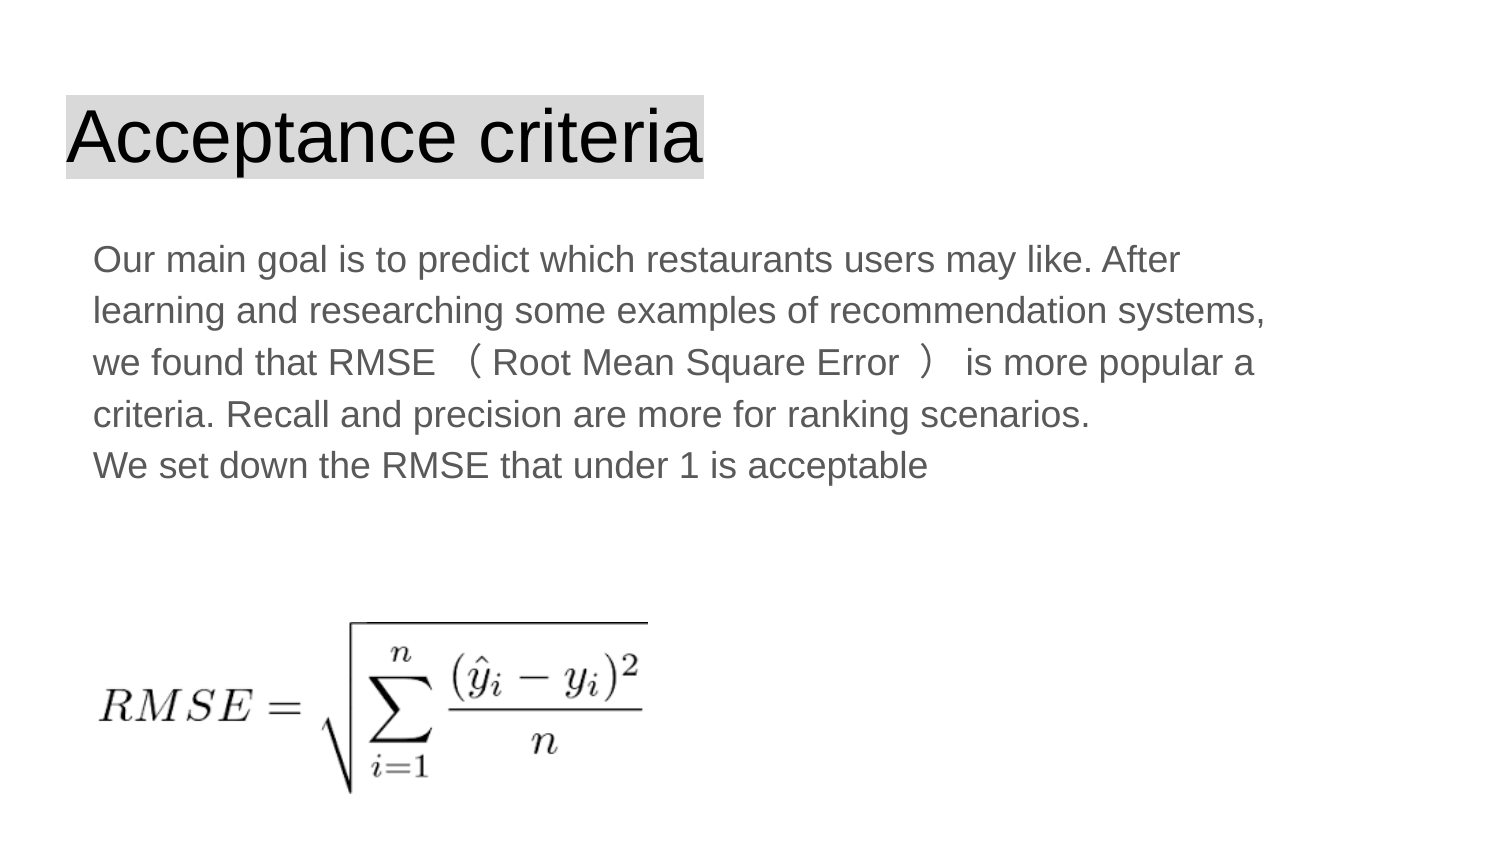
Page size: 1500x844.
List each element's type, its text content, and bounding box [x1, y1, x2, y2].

list Our main goal is to predict which restaurants users may like. After learning and researching some examples of recommendation systems, we found that RMSE（Root Mean Square Error ）is more popular a criteria. Recall and precision are more for ranking scenarios. We set down the RMSE that under 1 is acceptable [78, 212, 1327, 794]
picture [97, 622, 648, 794]
title Acceptance criteria [51, 72, 1449, 167]
